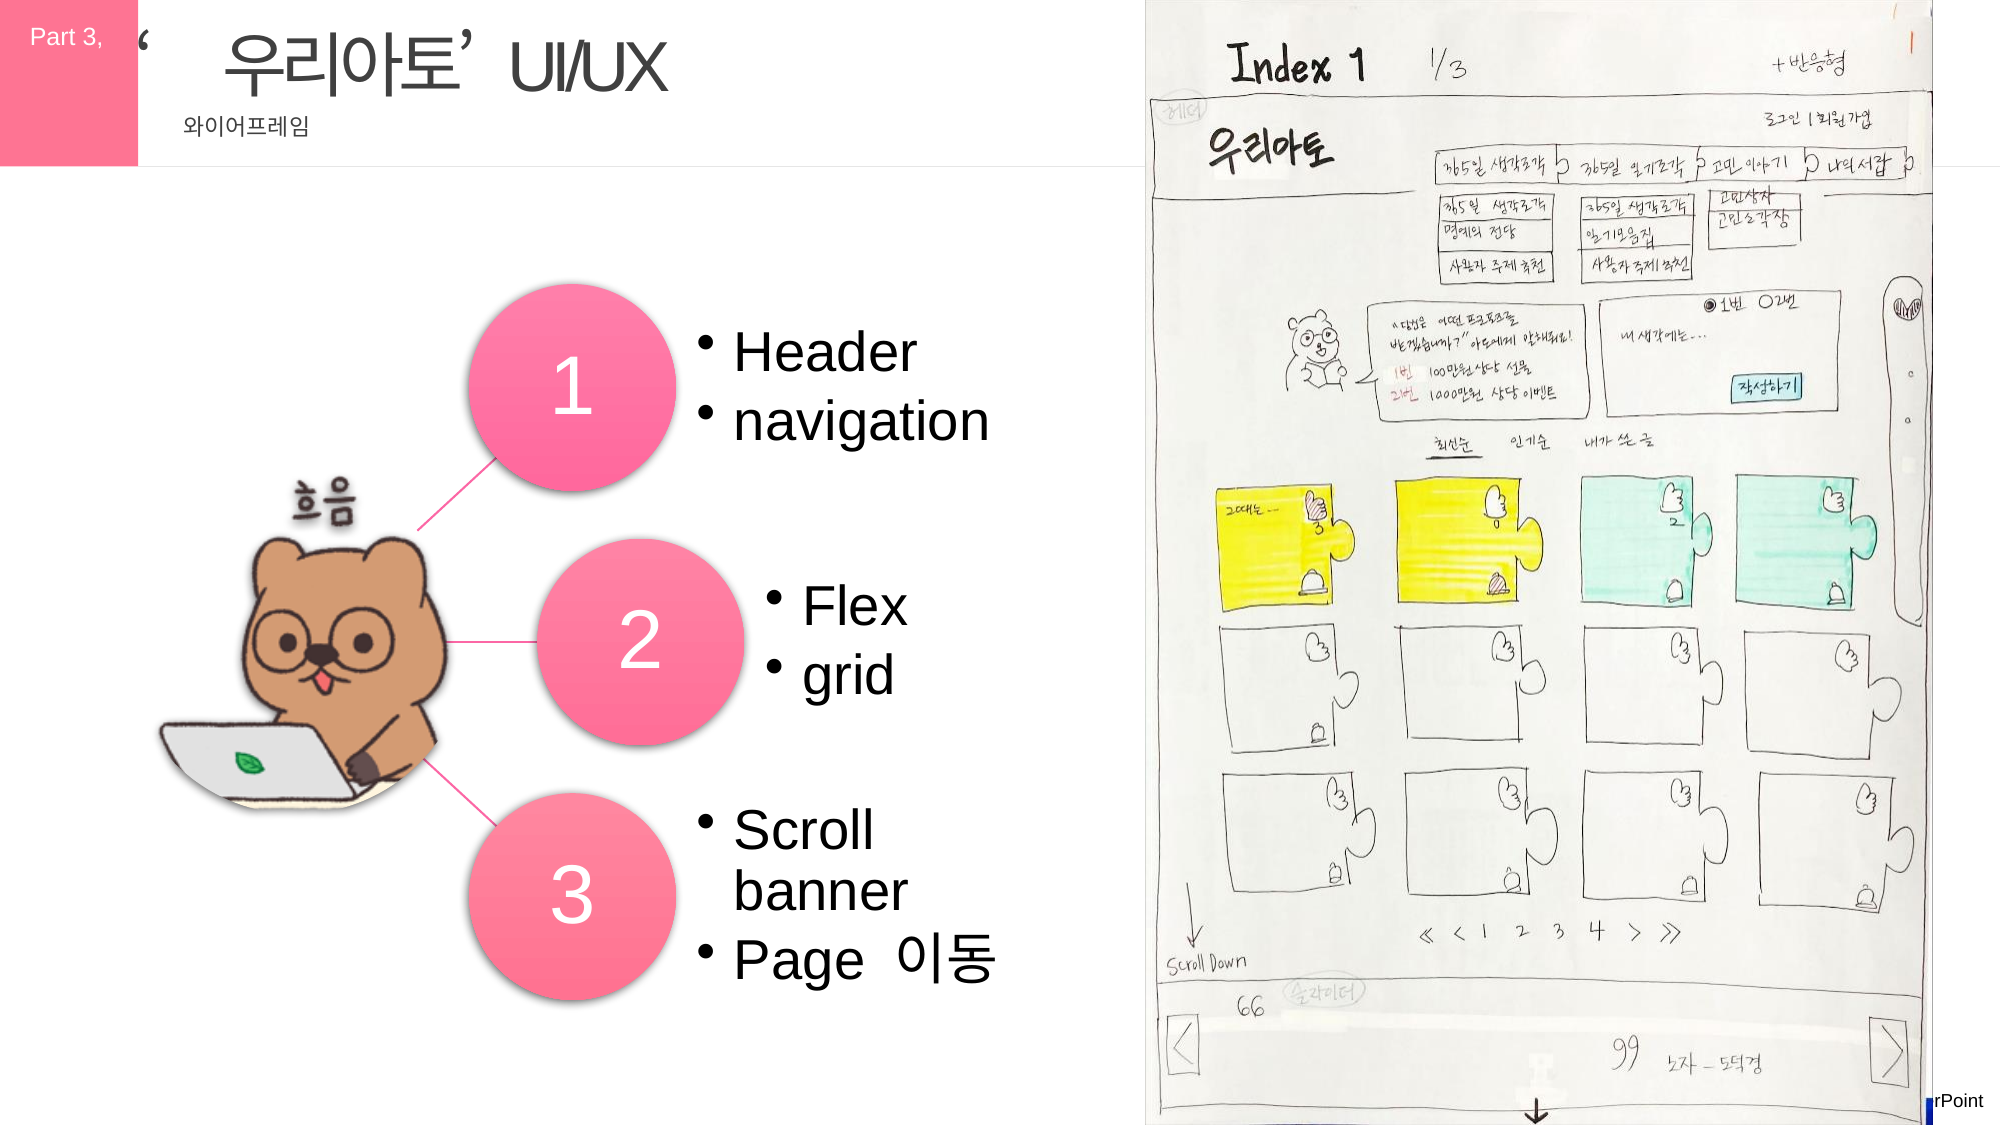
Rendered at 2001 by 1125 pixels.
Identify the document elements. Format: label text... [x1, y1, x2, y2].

text_box [0, 0, 139, 167]
text_box Part 3, [15, 13, 119, 59]
text_box 와이어프레임 [168, 104, 326, 148]
picture [1144, 0, 1933, 1125]
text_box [66, 283, 1133, 1000]
text_box ‘우리아토’ UI/UX [119, 13, 686, 114]
